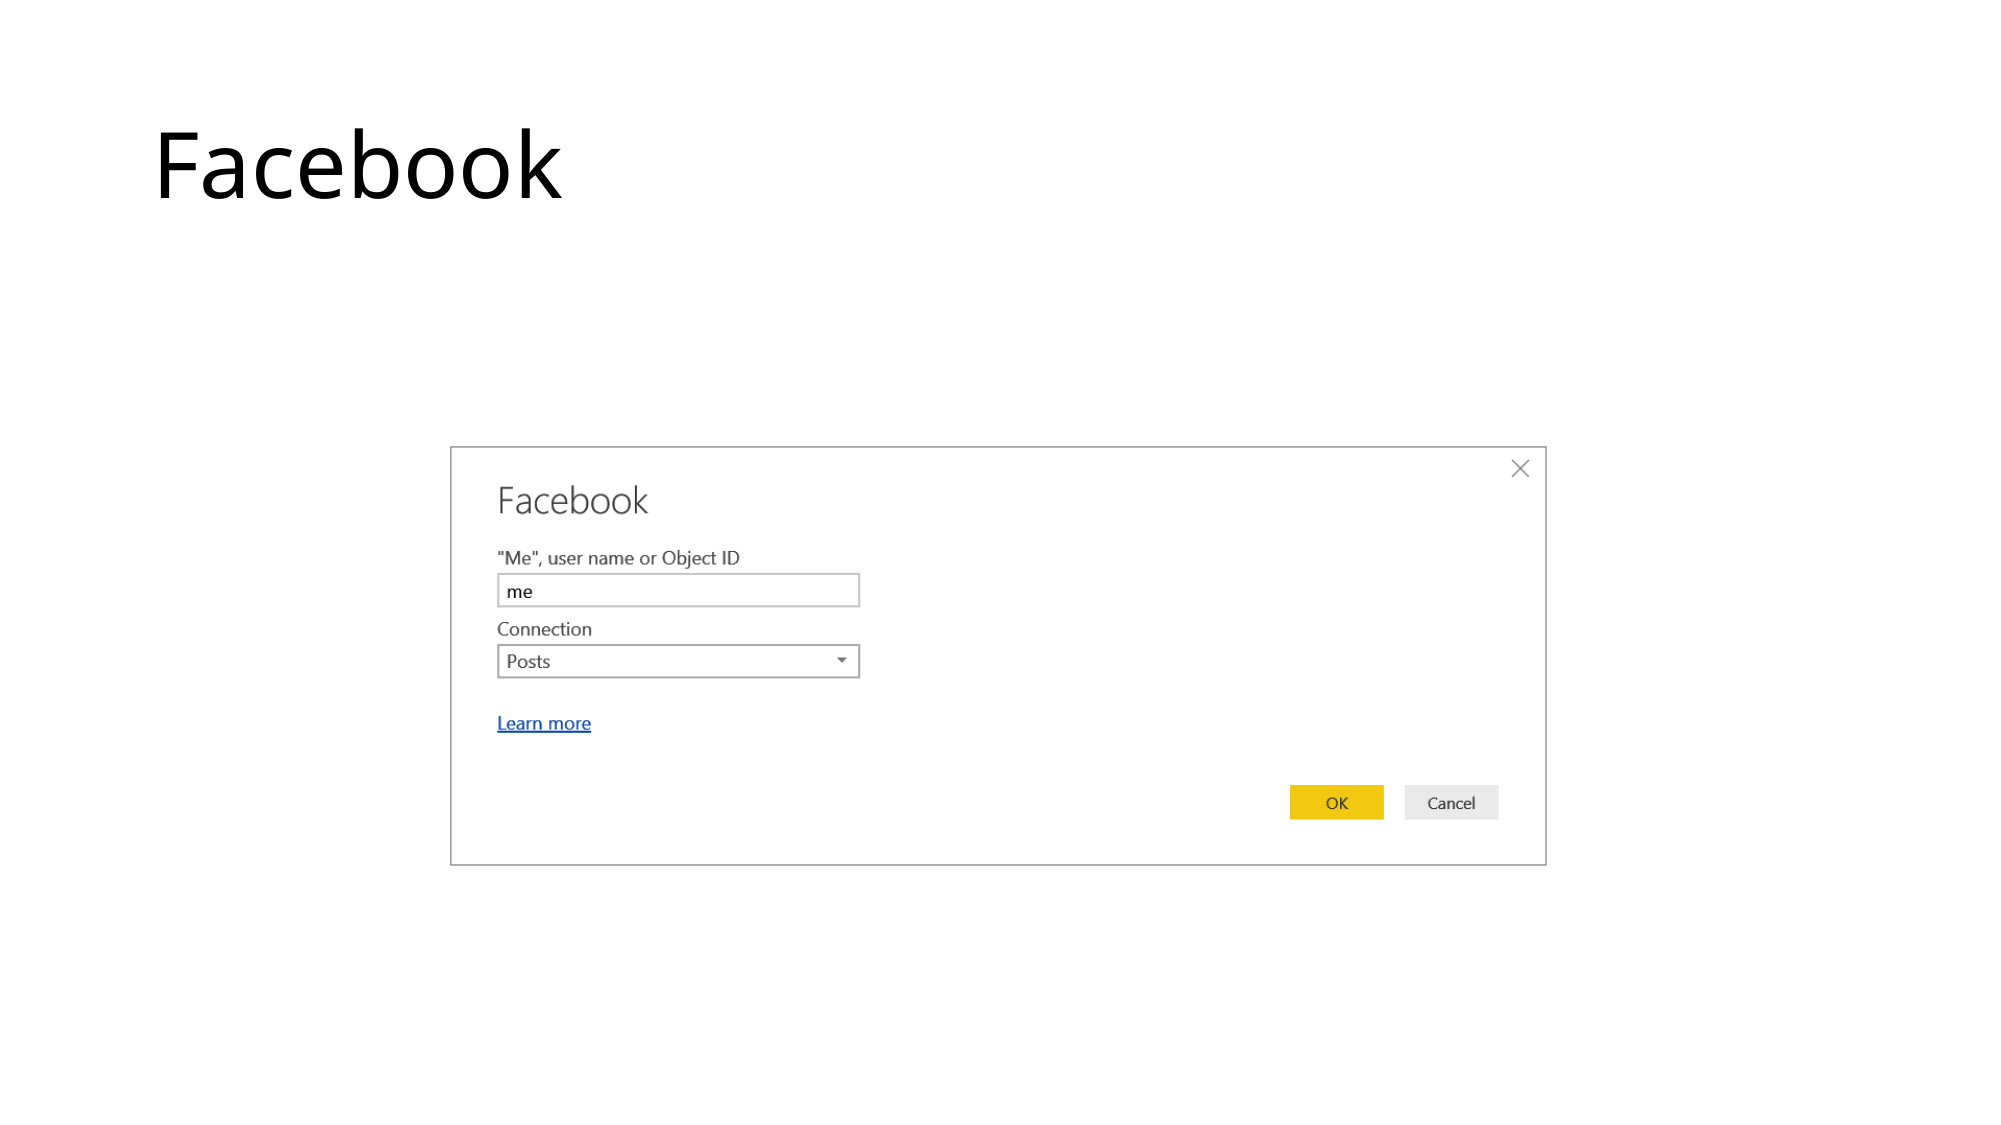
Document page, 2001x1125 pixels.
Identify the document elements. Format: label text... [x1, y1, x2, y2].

title Facebook [137, 59, 1863, 278]
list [442, 436, 1557, 876]
